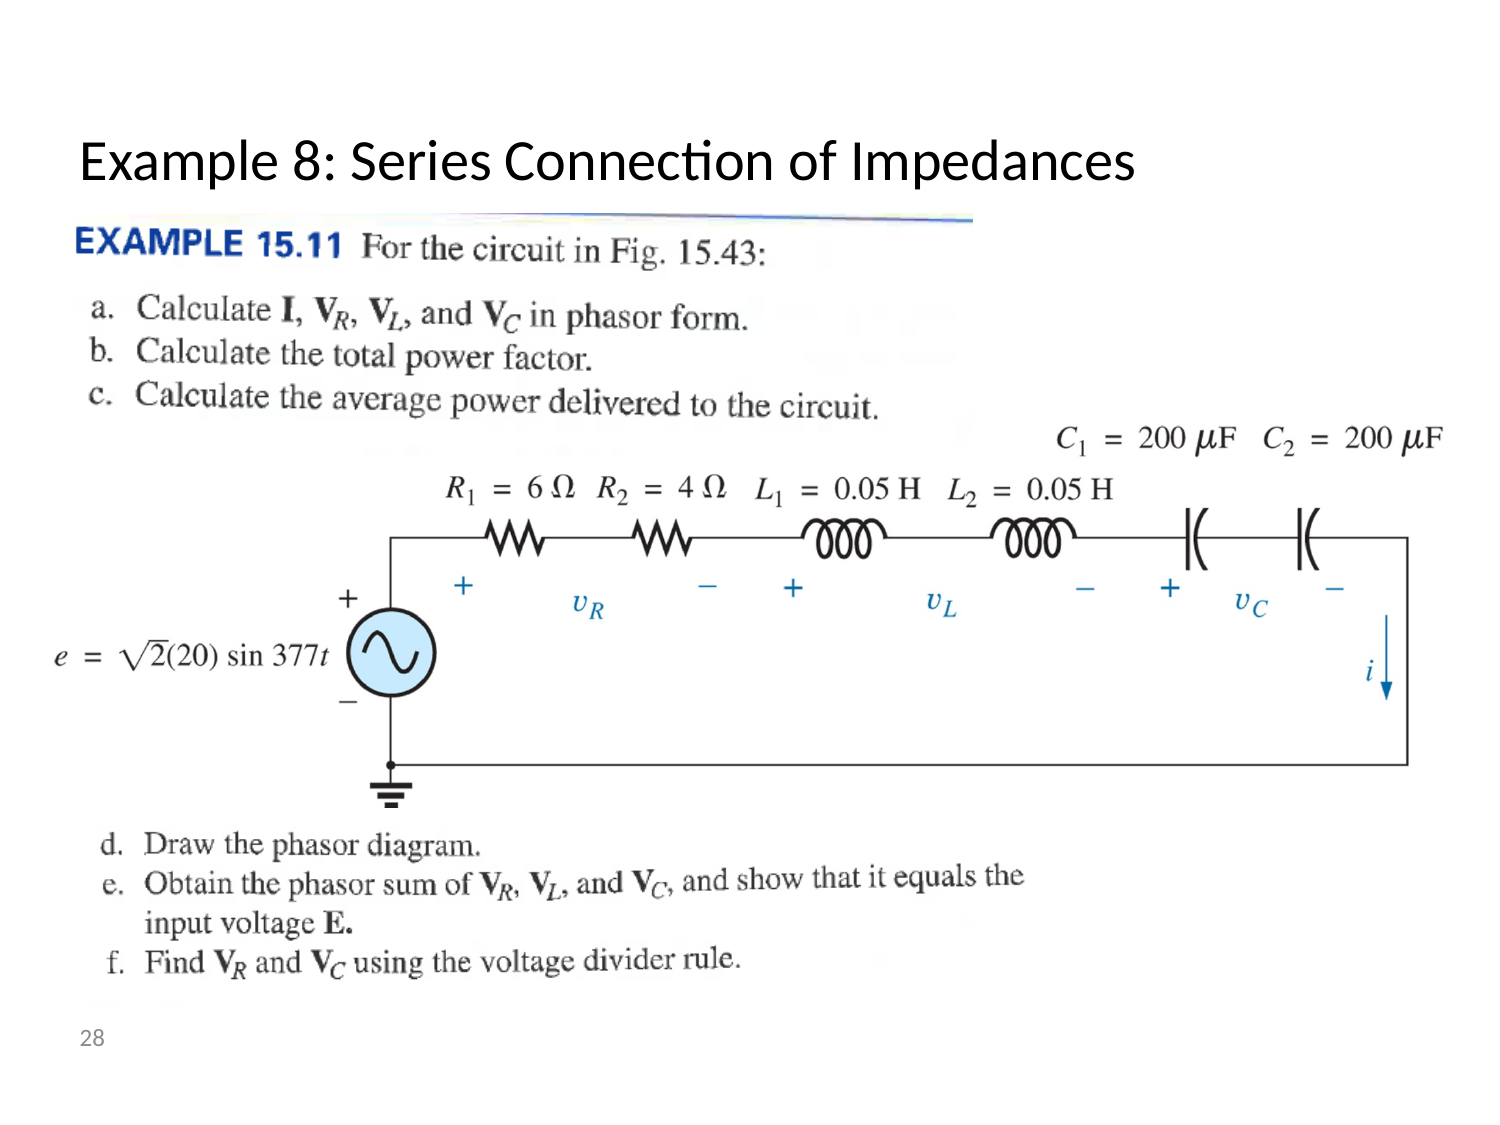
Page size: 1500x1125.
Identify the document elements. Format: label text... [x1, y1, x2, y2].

picture [46, 212, 1452, 1009]
title Example 8: Series Connection of Impedances [64, 100, 1338, 214]
slide_number 28 [64, 1006, 415, 1067]
